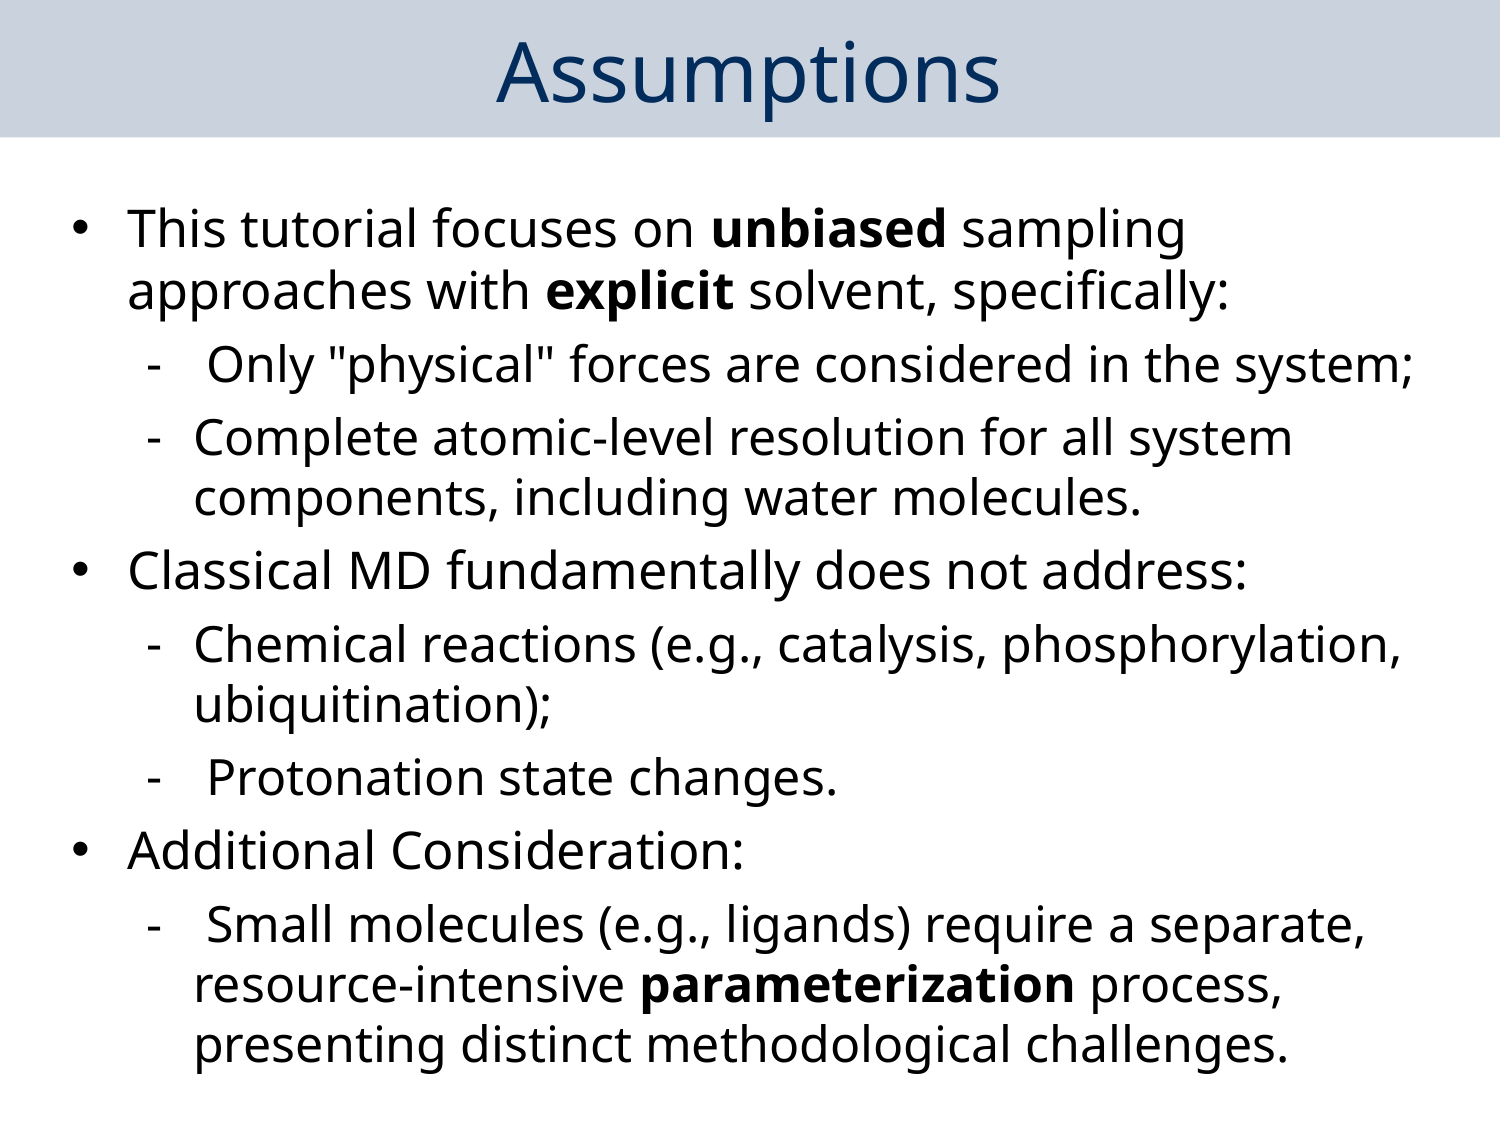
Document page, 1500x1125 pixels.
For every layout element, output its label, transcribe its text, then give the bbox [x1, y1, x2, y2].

list This tutorial focuses on unbiased sampling approaches with explicit solvent, specifically: Only "physical" forces are considered in the system; Complete atomic-level resolution for all system components, including water molecules. Classical MD fundamentally does not address: Chemical reactions (e.g., catalysis, phosphorylation, ubiquitination); Protonation state changes. Additional Consideration: Small molecules (e.g., ligands) require a separate, resource-intensive parameterization process, presenting distinct methodological challenges. [56, 187, 1444, 1075]
text_box Assumptions [0, 0, 1500, 138]
